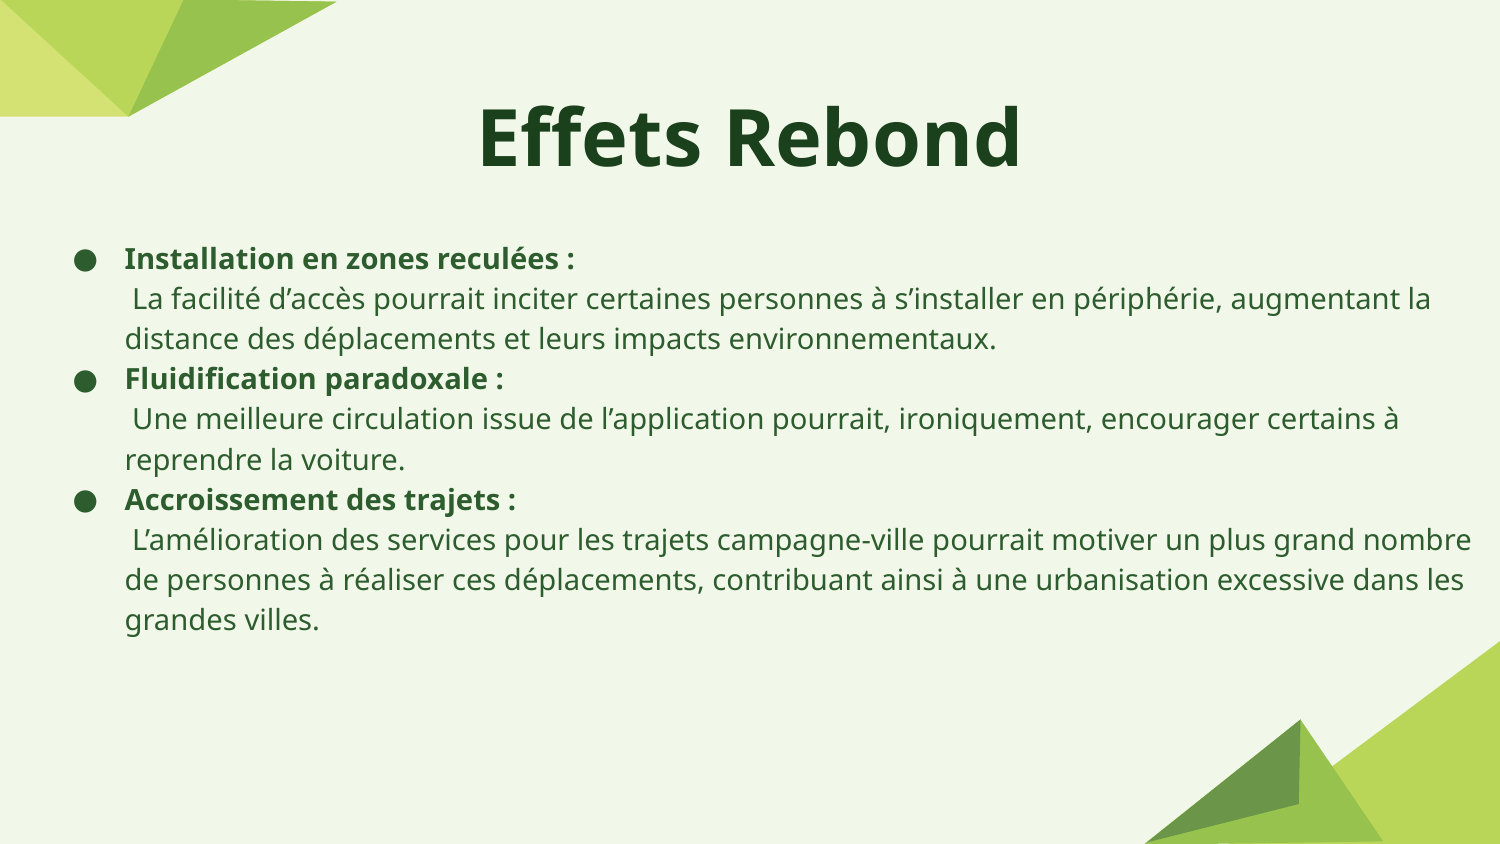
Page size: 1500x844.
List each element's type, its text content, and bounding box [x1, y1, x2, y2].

text_box Installation en zones reculées : La facilité d’accès pourrait inciter certaines personnes à s’installer en périphérie, augmentant la distance des déplacements et leurs impacts environnementaux. Fluidification paradoxale : Une meilleure circulation issue de l’application pourrait, ironiquement, encourager certains à reprendre la voiture. Accroissement des trajets : L’amélioration des services pour les trajets campagne-ville pourrait motiver un plus grand nombre de personnes à réaliser ces déplacements, contribuant ainsi à une urbanisation excessive dans les grandes villes. [34, 219, 1489, 717]
title Effets Rebond [100, 71, 1400, 166]
